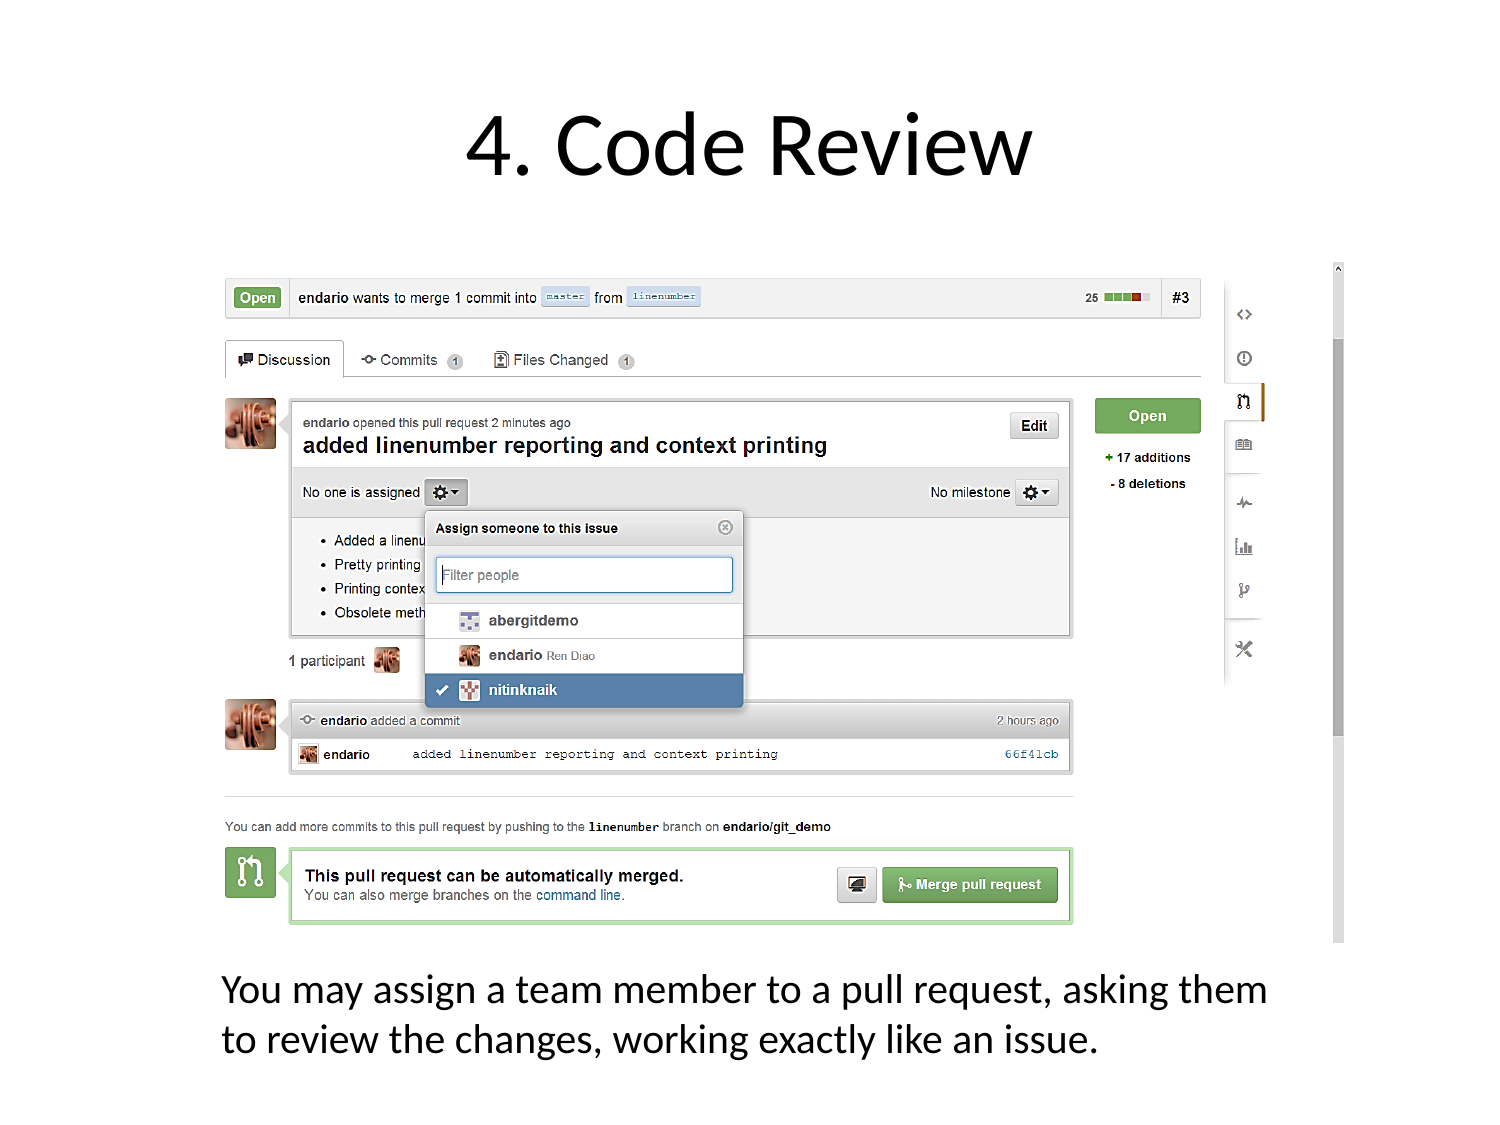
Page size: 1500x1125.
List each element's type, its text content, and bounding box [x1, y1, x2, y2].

title 4. Code Review [75, 45, 1425, 233]
text_box You may assign a team member to a pull request, asking them to review the changes, working exactly like an issue. [206, 954, 1294, 1070]
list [155, 262, 1345, 943]
